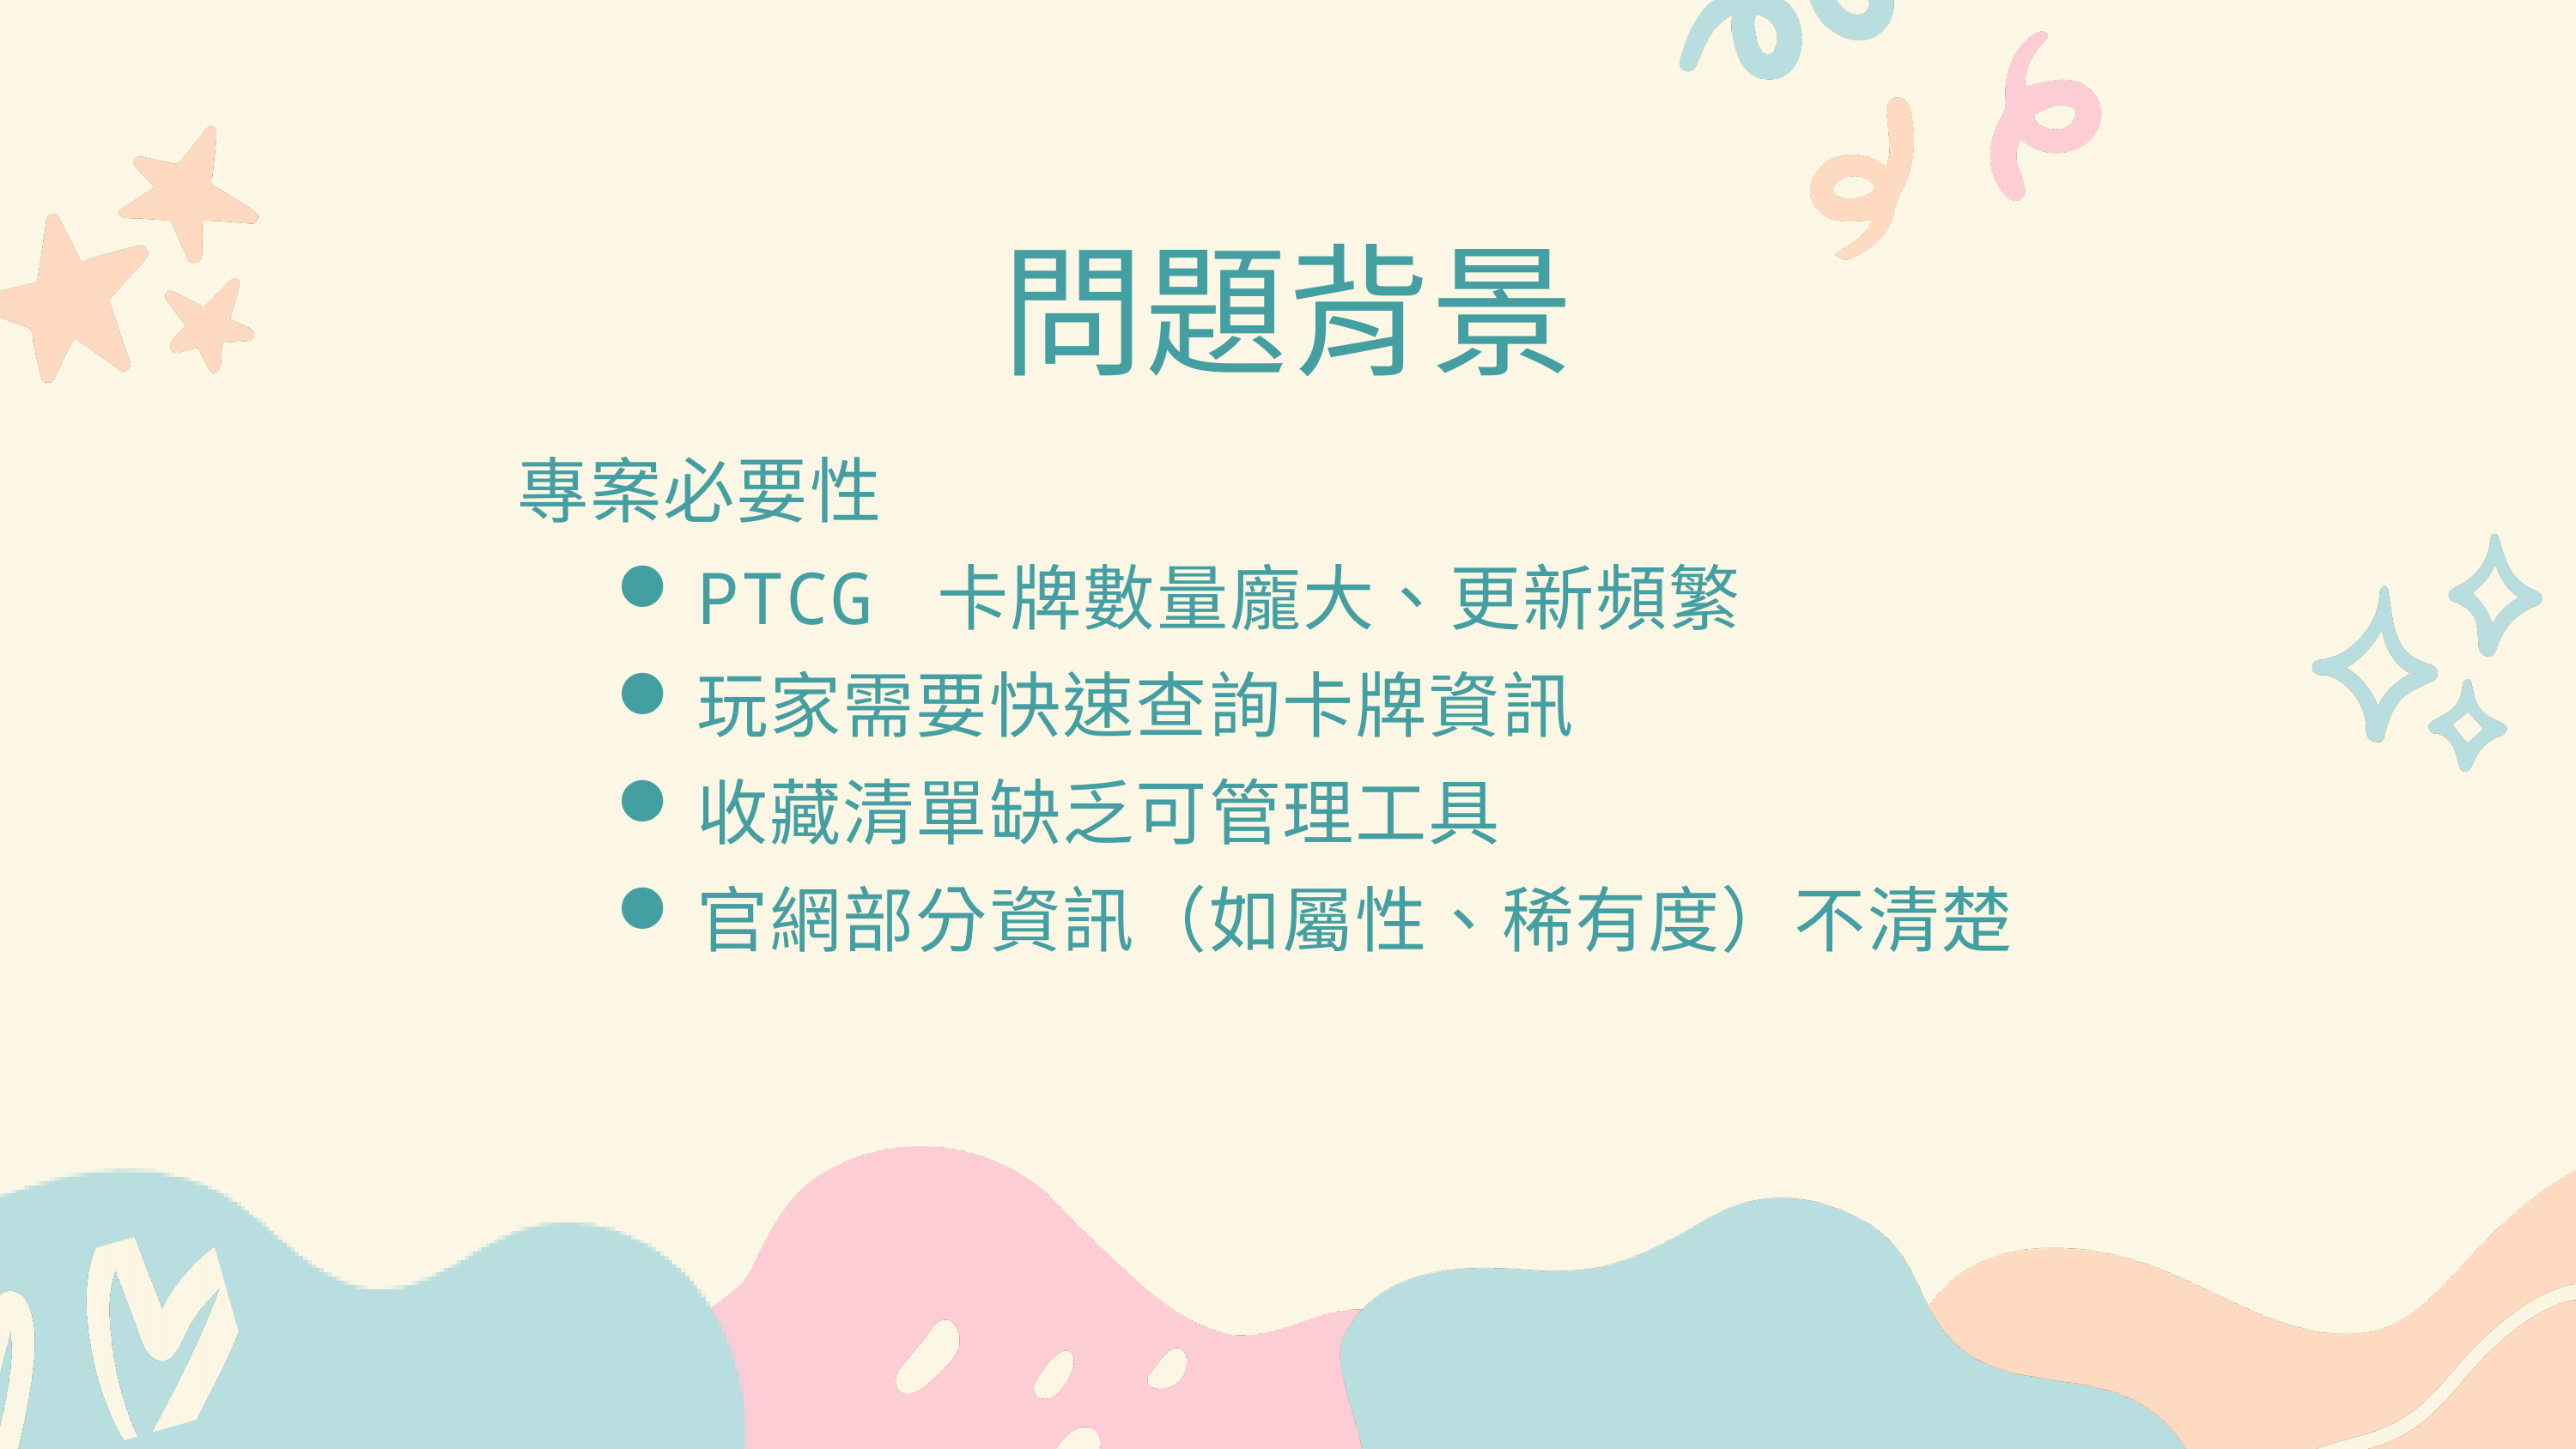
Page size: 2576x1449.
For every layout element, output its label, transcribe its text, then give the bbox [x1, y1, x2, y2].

text_box 問題背景 [747, 173, 1829, 393]
text_box 專案必要性 PTCG 卡牌數量龐大、更新頻繁 玩家需要快速查詢卡牌資訊 收藏清單缺乏可管理工具 官網部分資訊（如屬性、稀有度）不清楚 [517, 423, 2281, 961]
text_box [0, 1216, 259, 1449]
text_box [494, 1131, 1479, 1449]
text_box [2312, 534, 2543, 773]
text_box [1250, 1190, 2258, 1449]
text_box [1893, 1131, 2576, 1282]
text_box [1679, 0, 2109, 261]
text_box [0, 124, 258, 383]
text_box [778, 1313, 1220, 1449]
text_box [2257, 1282, 2576, 1449]
text_box [0, 1165, 748, 1449]
